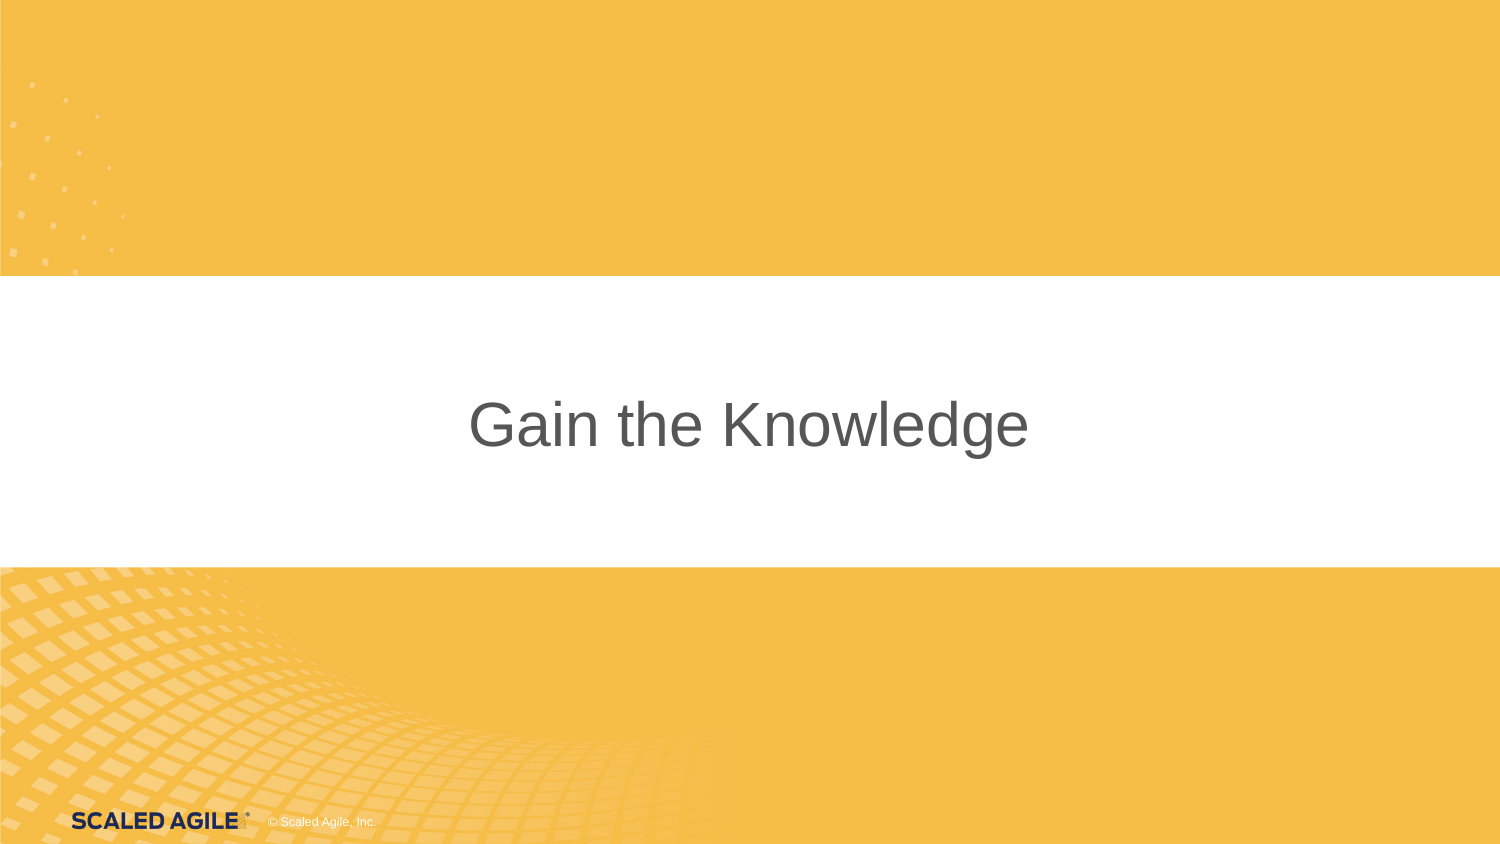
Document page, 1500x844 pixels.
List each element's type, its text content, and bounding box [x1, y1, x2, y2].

picture [0, 0, 1500, 275]
title Gain the Knowledge [0, 275, 1500, 568]
picture [0, 568, 1500, 844]
